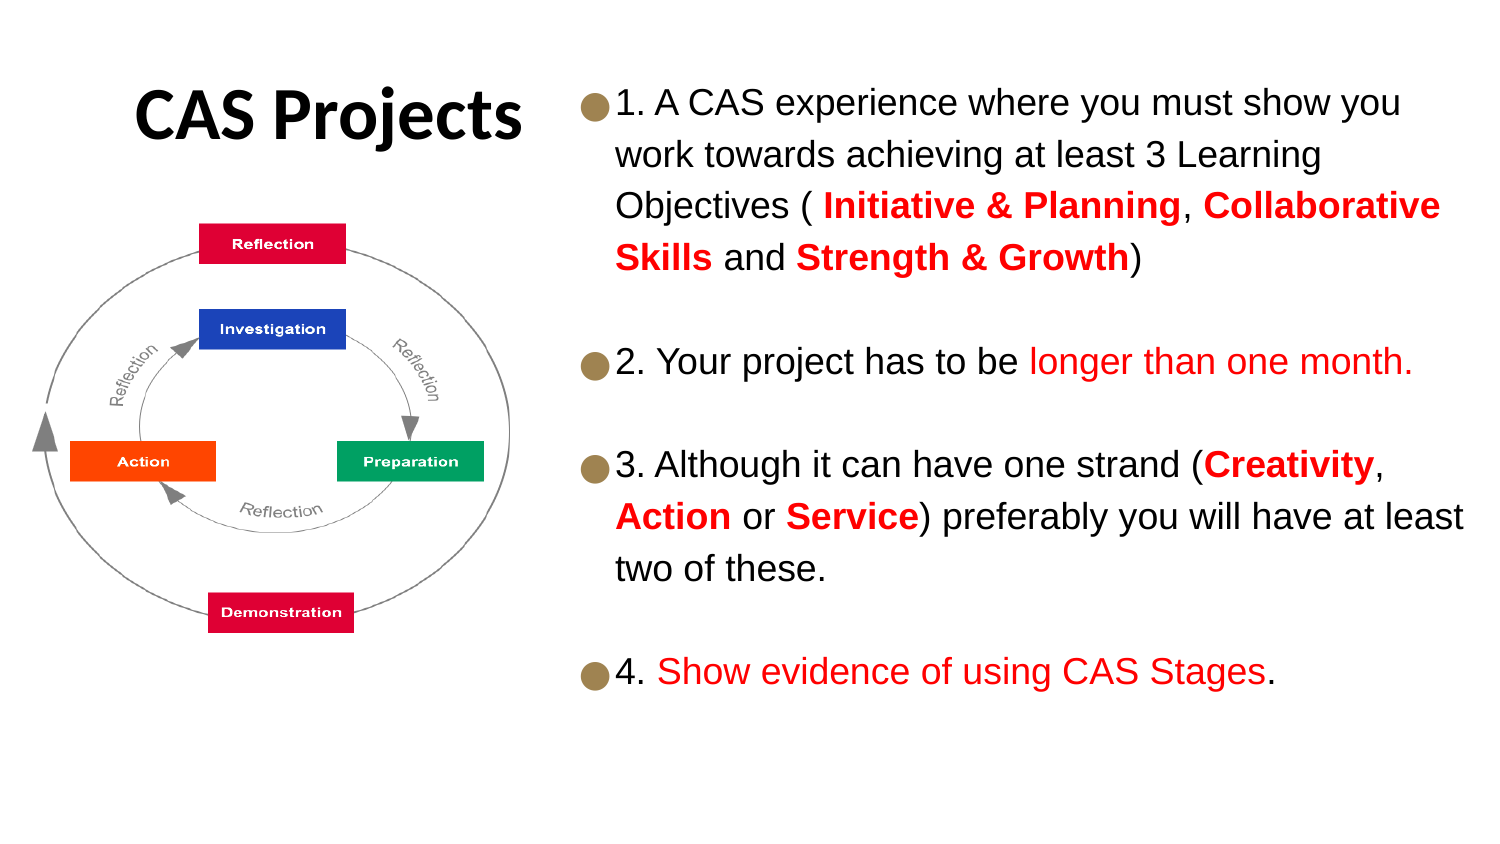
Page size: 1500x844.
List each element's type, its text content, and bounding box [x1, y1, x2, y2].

list 1. A CAS experience where you must show you work towards achieving at least 3 Learning Objectives ( Initiative & Planning, Collaborative Skills and Strength & Growth) 2. Your project has to be longer than one month. 3. Although it can have one strand (Creativity, Action or Service) preferably you will have at least two of these. 4. Show evidence of using CAS Stages. [555, 56, 1481, 706]
title CAS Projects [120, 32, 1471, 173]
picture [0, 211, 579, 648]
